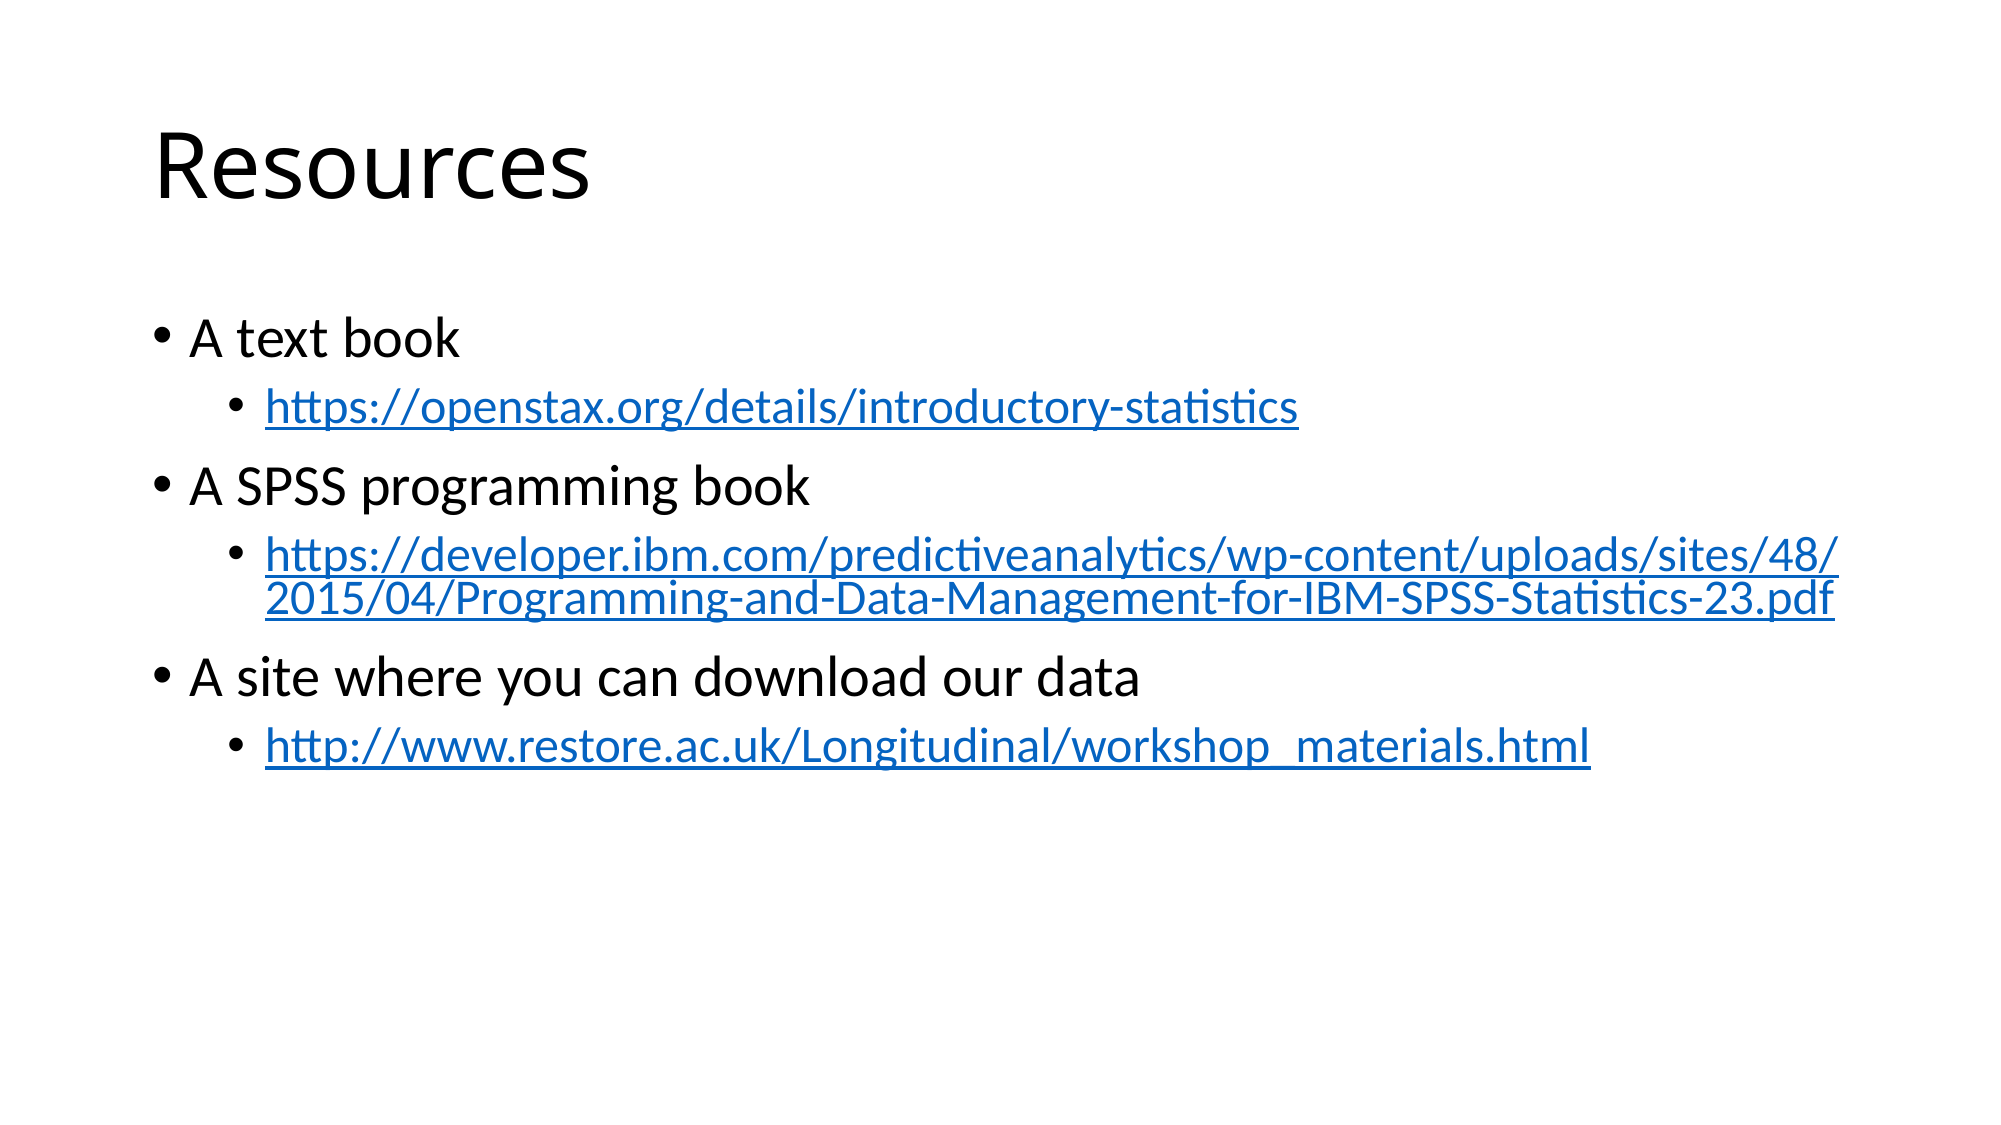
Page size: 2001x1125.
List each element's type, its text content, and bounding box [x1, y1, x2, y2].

title Resources [137, 59, 1863, 278]
list A text book https://openstax.org/details/introductory-statistics A SPSS programming book https://developer.ibm.com/predictiveanalytics/wp-content/uploads/sites/48/2015/04/Programming-and-Data-Management-for-IBM-SPSS-Statistics-23.pdf A site where you can download our data http://www.restore.ac.uk/Longitudinal/workshop_materials.html [137, 299, 1863, 1014]
